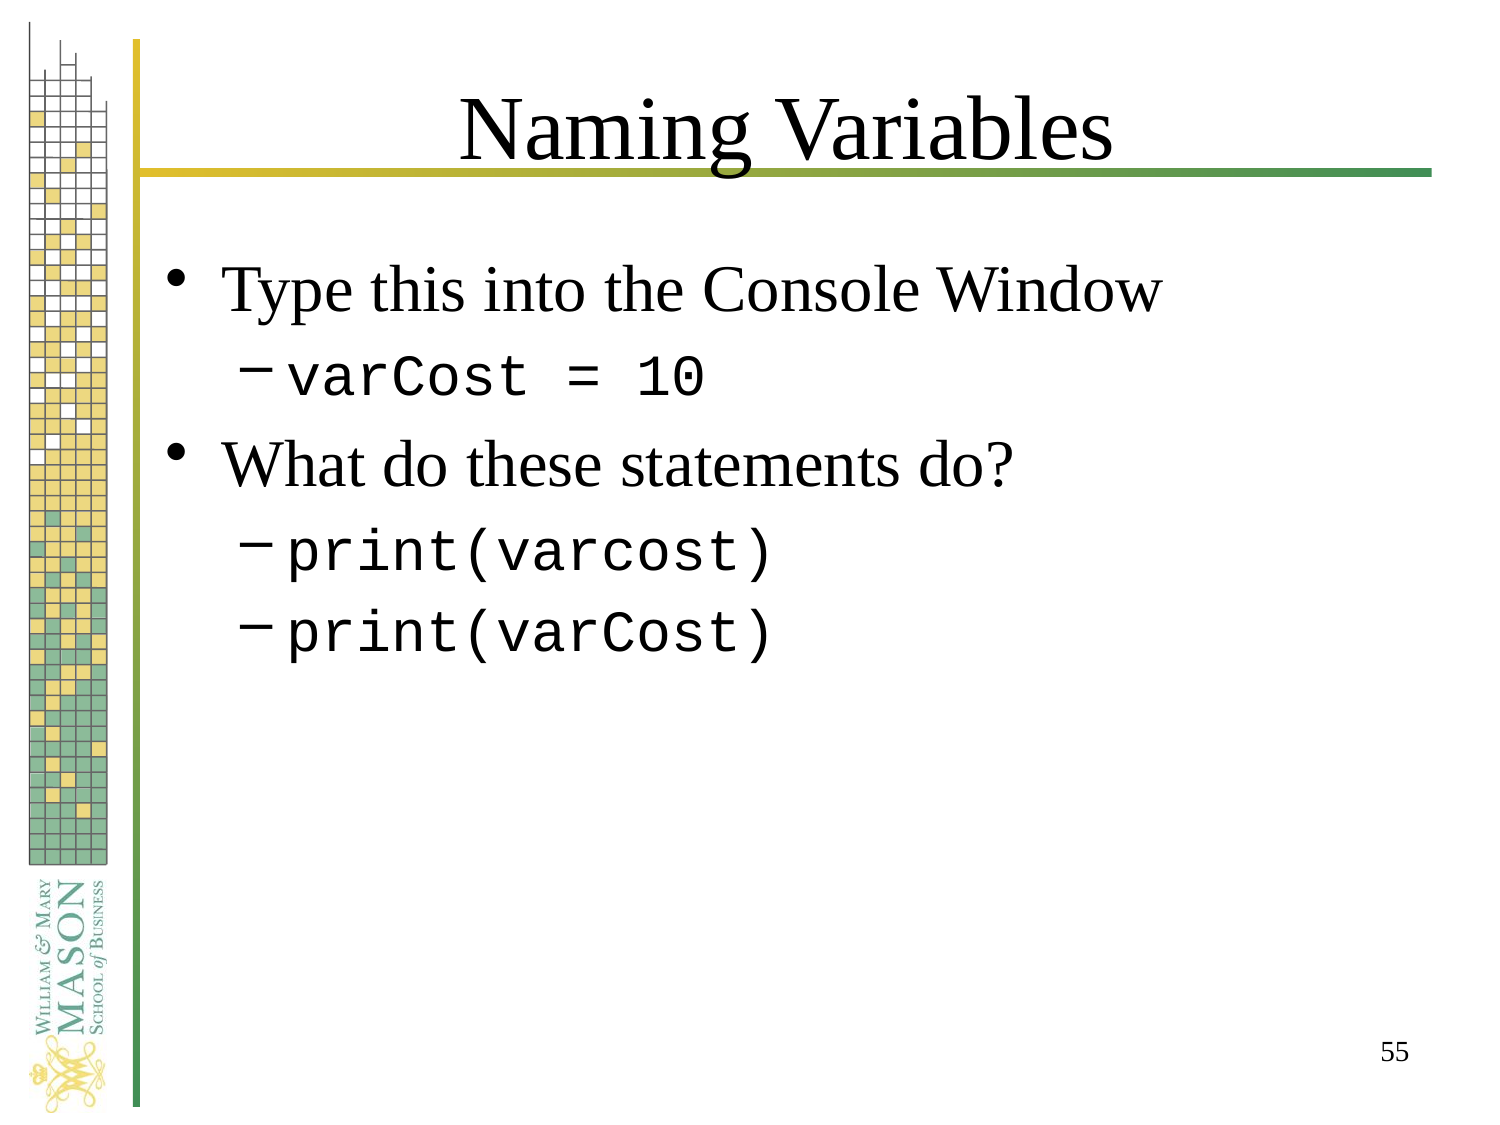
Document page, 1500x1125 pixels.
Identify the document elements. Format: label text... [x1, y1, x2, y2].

slide_number 55 [1048, 1024, 1426, 1103]
title Naming Variables [150, 45, 1425, 200]
list Type this into the Console Window varCost = 10 What do these statements do? print(varcost) print(varCost) [150, 237, 1425, 1005]
table_header Description [29, 879, 107, 1113]
